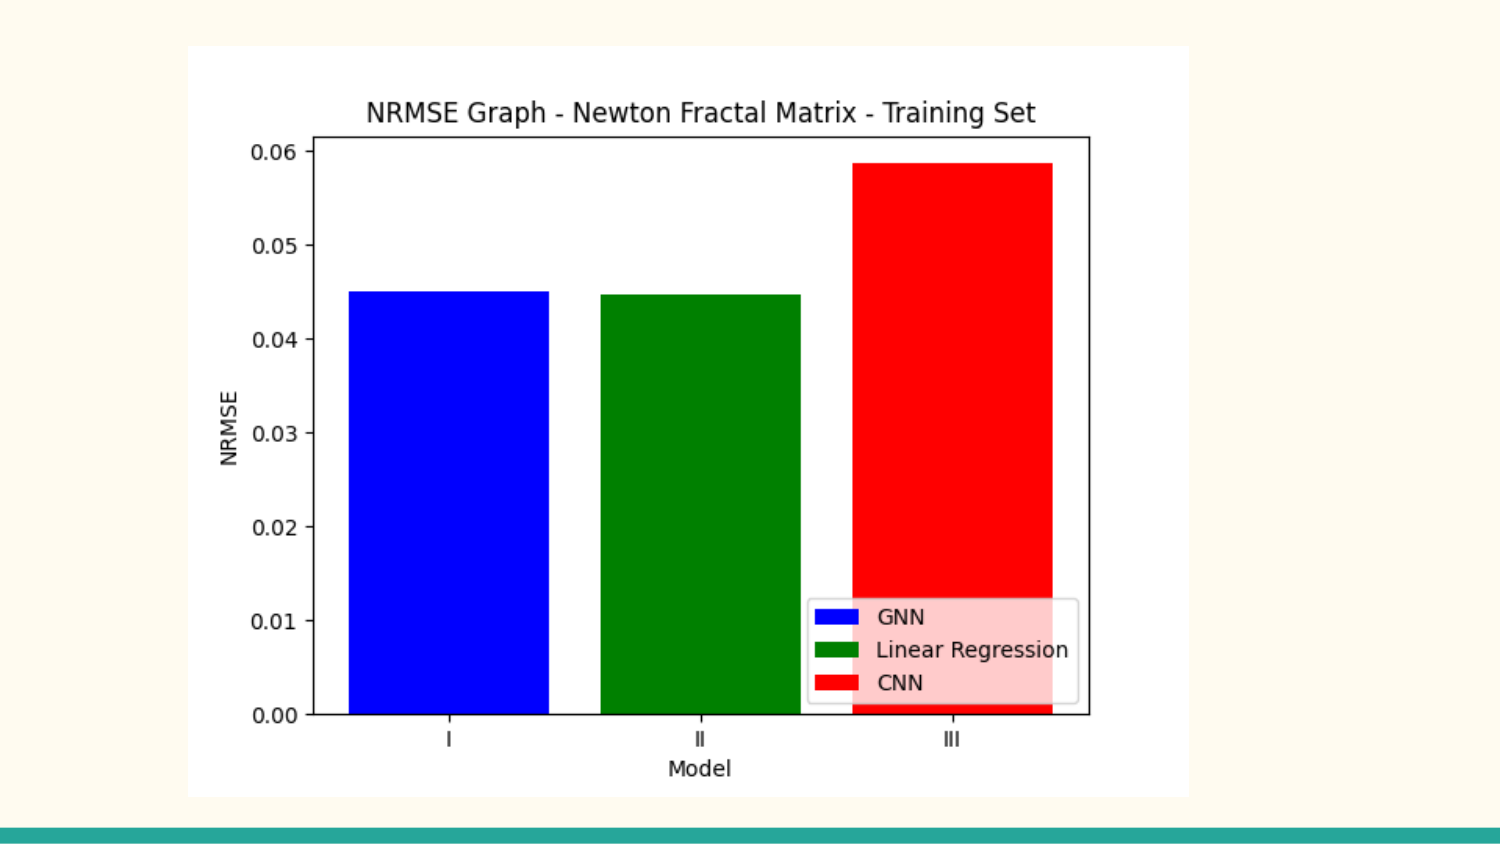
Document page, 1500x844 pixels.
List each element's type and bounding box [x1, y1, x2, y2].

picture [188, 46, 1189, 798]
